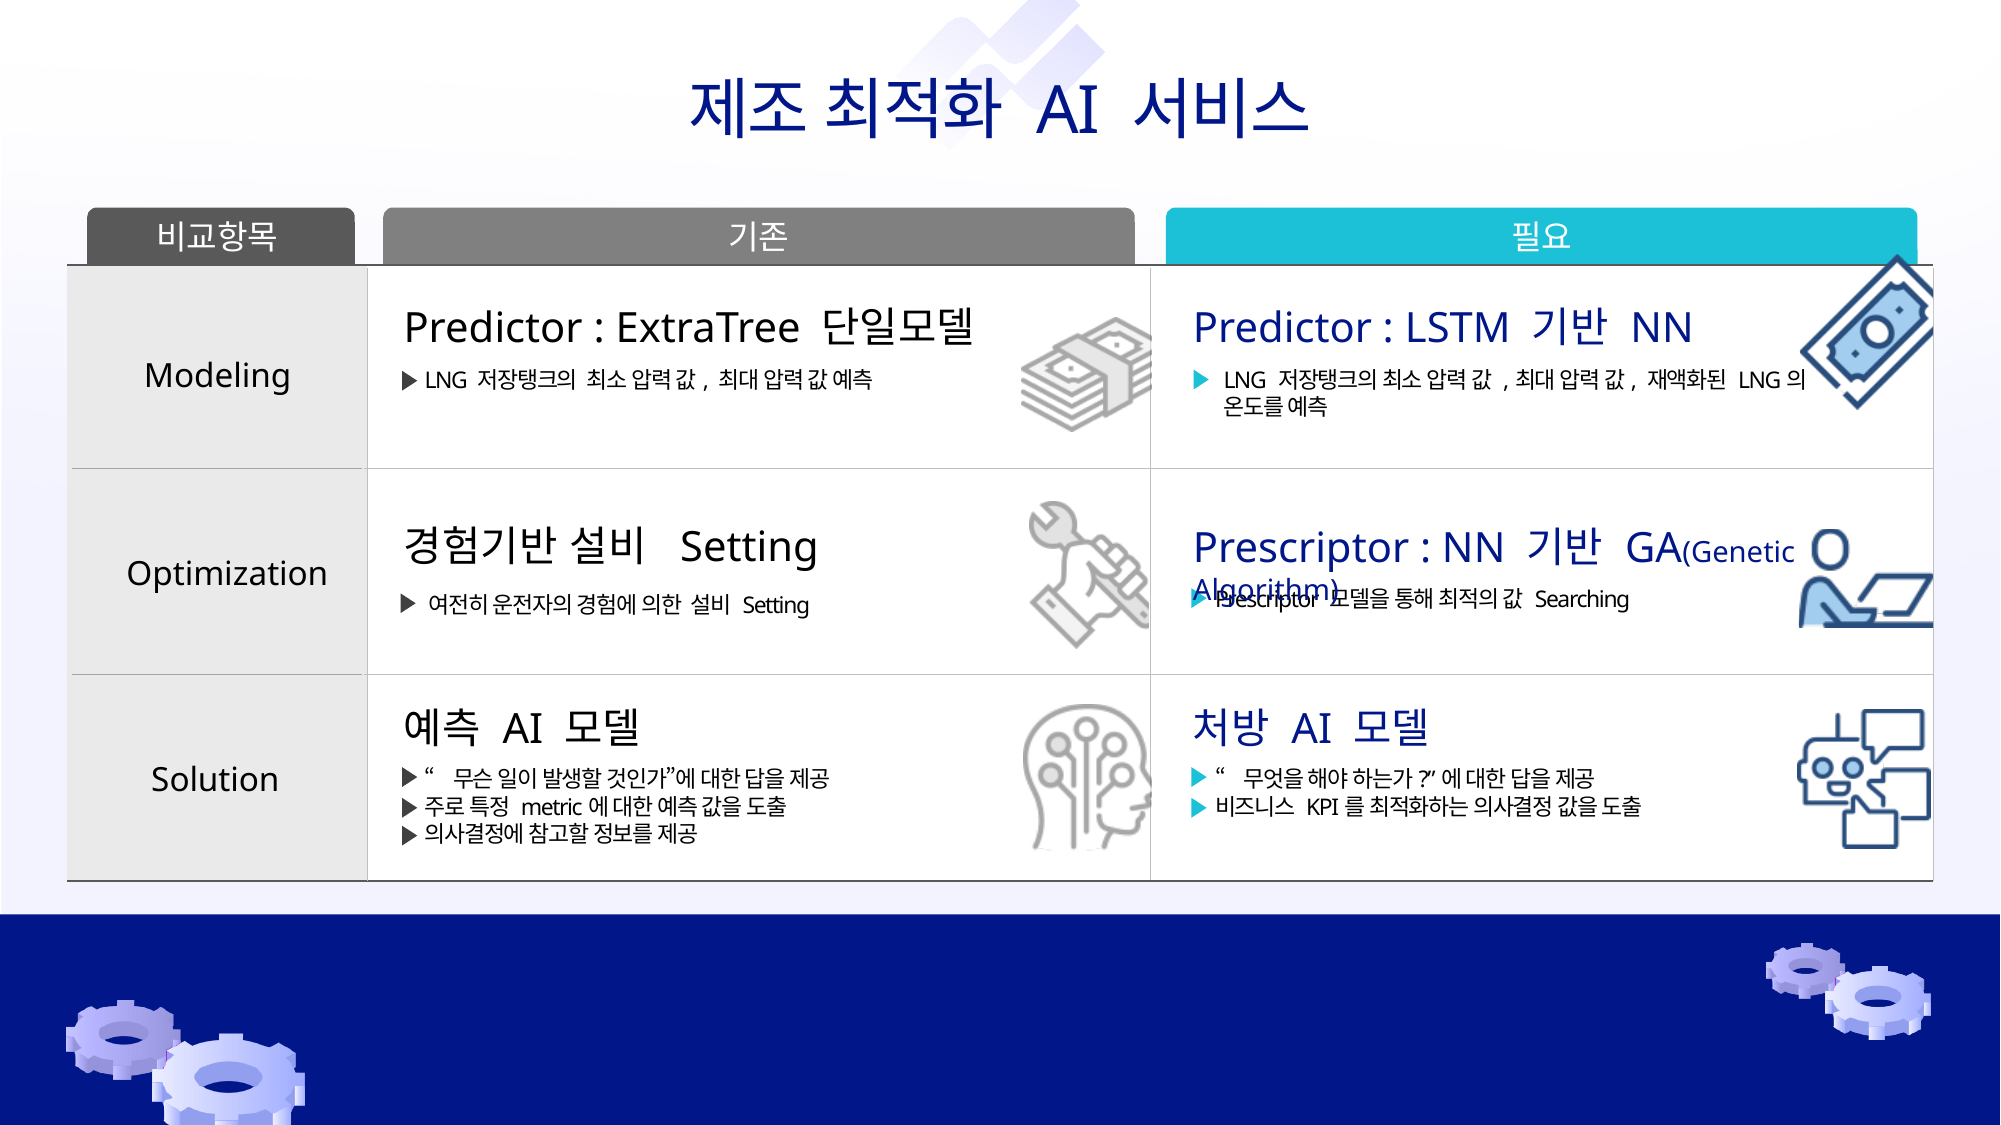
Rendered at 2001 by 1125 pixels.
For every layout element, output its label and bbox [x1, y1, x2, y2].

text_box [71, 468, 363, 675]
text_box [895, 0, 1105, 150]
picture [0, 0, 2000, 1125]
text_box [1151, 468, 1932, 675]
text_box [368, 468, 1150, 675]
